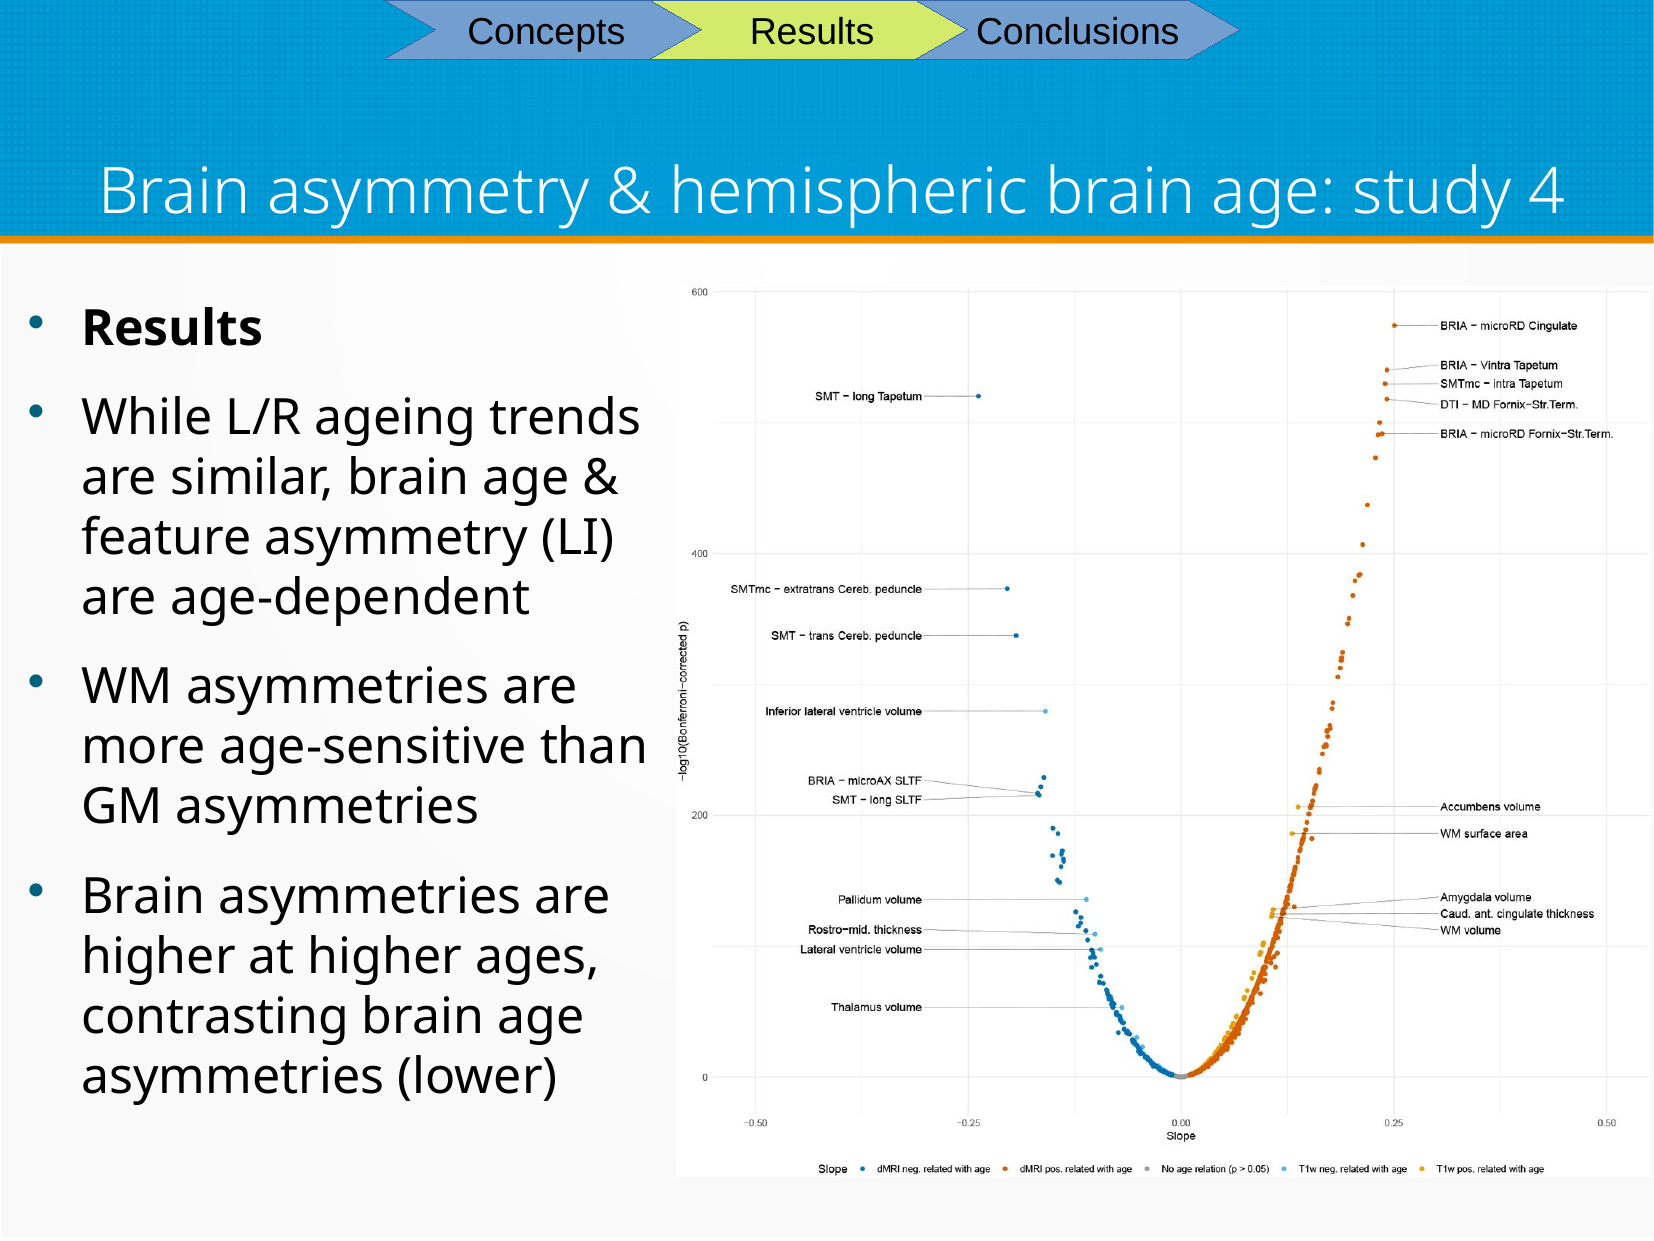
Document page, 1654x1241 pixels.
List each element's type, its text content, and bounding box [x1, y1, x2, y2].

picture [0, 236, 1654, 1241]
list Results While L/R ageing trends are similar, brain age & feature asymmetry (LI) are age-dependent WM asymmetries are more age-sensitive than GM asymmetries Brain asymmetries are higher at higher ages, contrasting brain age asymmetries (lower) [9, 295, 650, 1211]
text_box Conclusions [915, 0, 1241, 60]
text_box Concepts [383, 0, 700, 60]
title Brain asymmetry & hemispheric brain age: study 4 [98, 88, 1654, 227]
text_box Results [649, 0, 966, 60]
